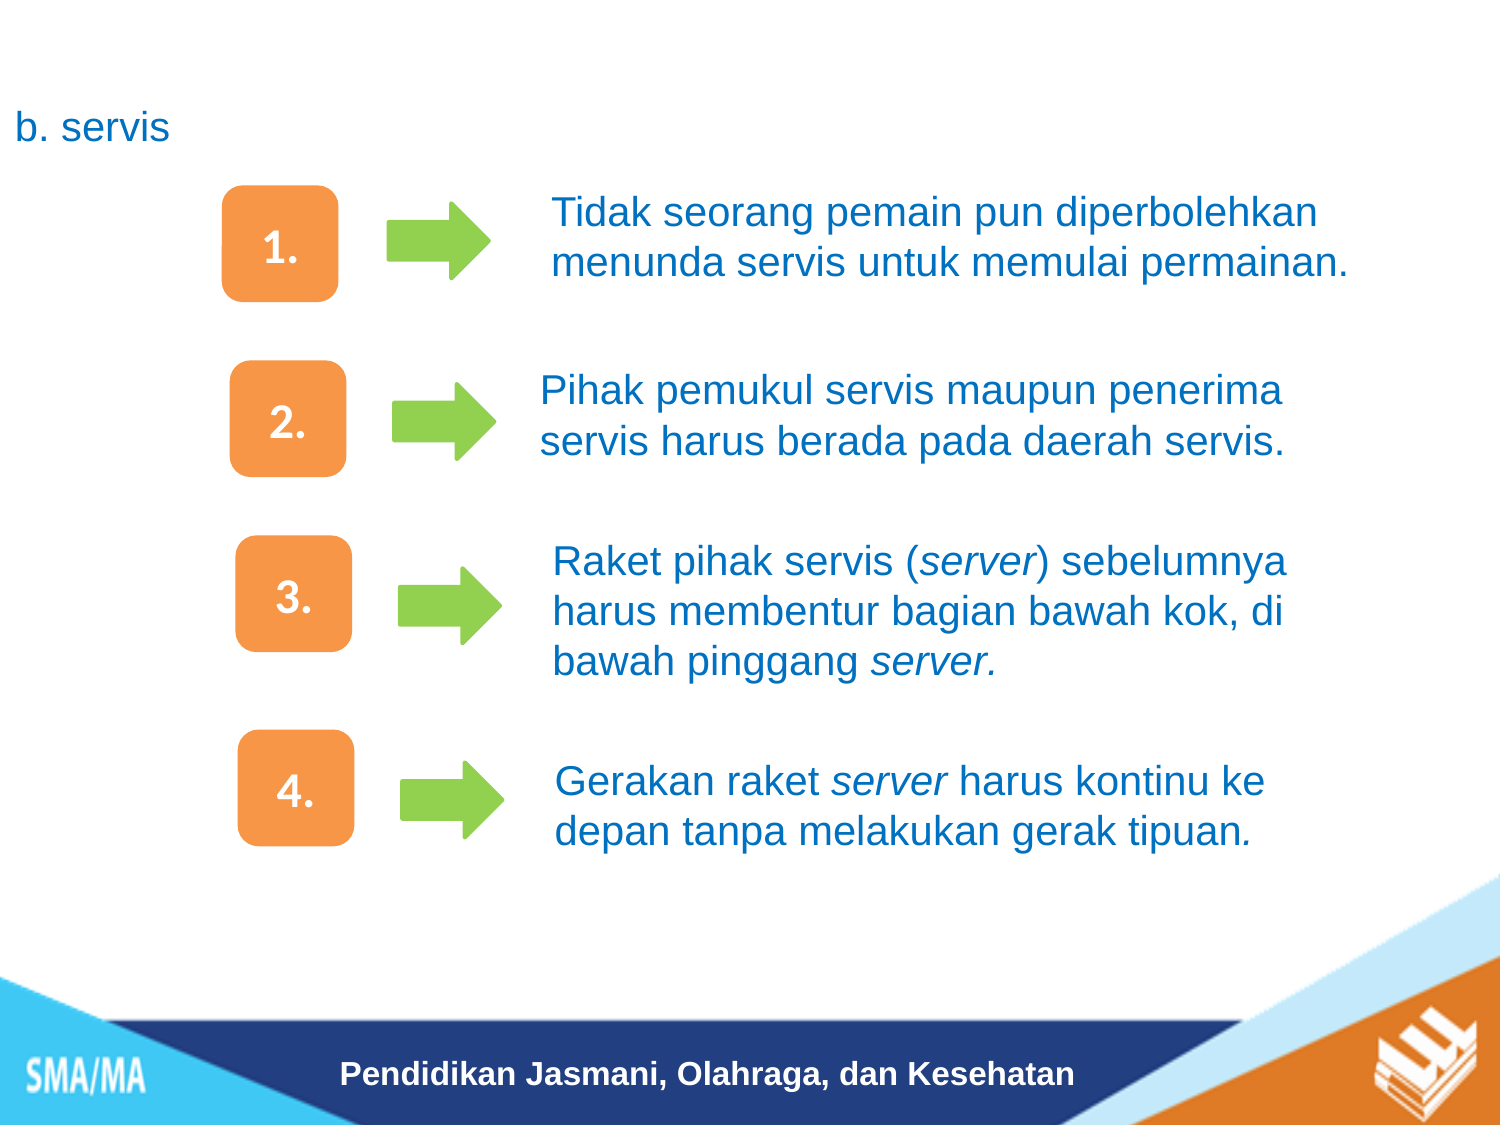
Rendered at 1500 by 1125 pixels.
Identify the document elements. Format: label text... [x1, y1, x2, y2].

text_box 1. [221, 185, 339, 303]
text_box Raket pihak servis (server) sebelumnya harus membentur bagian bawah kok, di bawah pinggang server. [535, 510, 1307, 708]
text_box Tidak seorang pemain pun diperbolehkan menunda servis untuk memulai permainan. [534, 165, 1377, 303]
text_box 3. [235, 535, 353, 653]
text_box [400, 760, 505, 840]
text_box [397, 566, 503, 646]
picture [0, 874, 1500, 1125]
text_box 2. [229, 360, 347, 478]
text_box [386, 201, 491, 281]
text_box Pihak pemukul servis maupun penerima servis harus berada pada daerah servis. [523, 310, 1327, 516]
text_box Gerakan raket server harus kontinu ke depan tanpa melakukan gerak tipuan. [538, 704, 1309, 873]
text_box [392, 382, 497, 461]
text_box 4. [237, 729, 355, 847]
text_box b. servis [0, 85, 227, 164]
